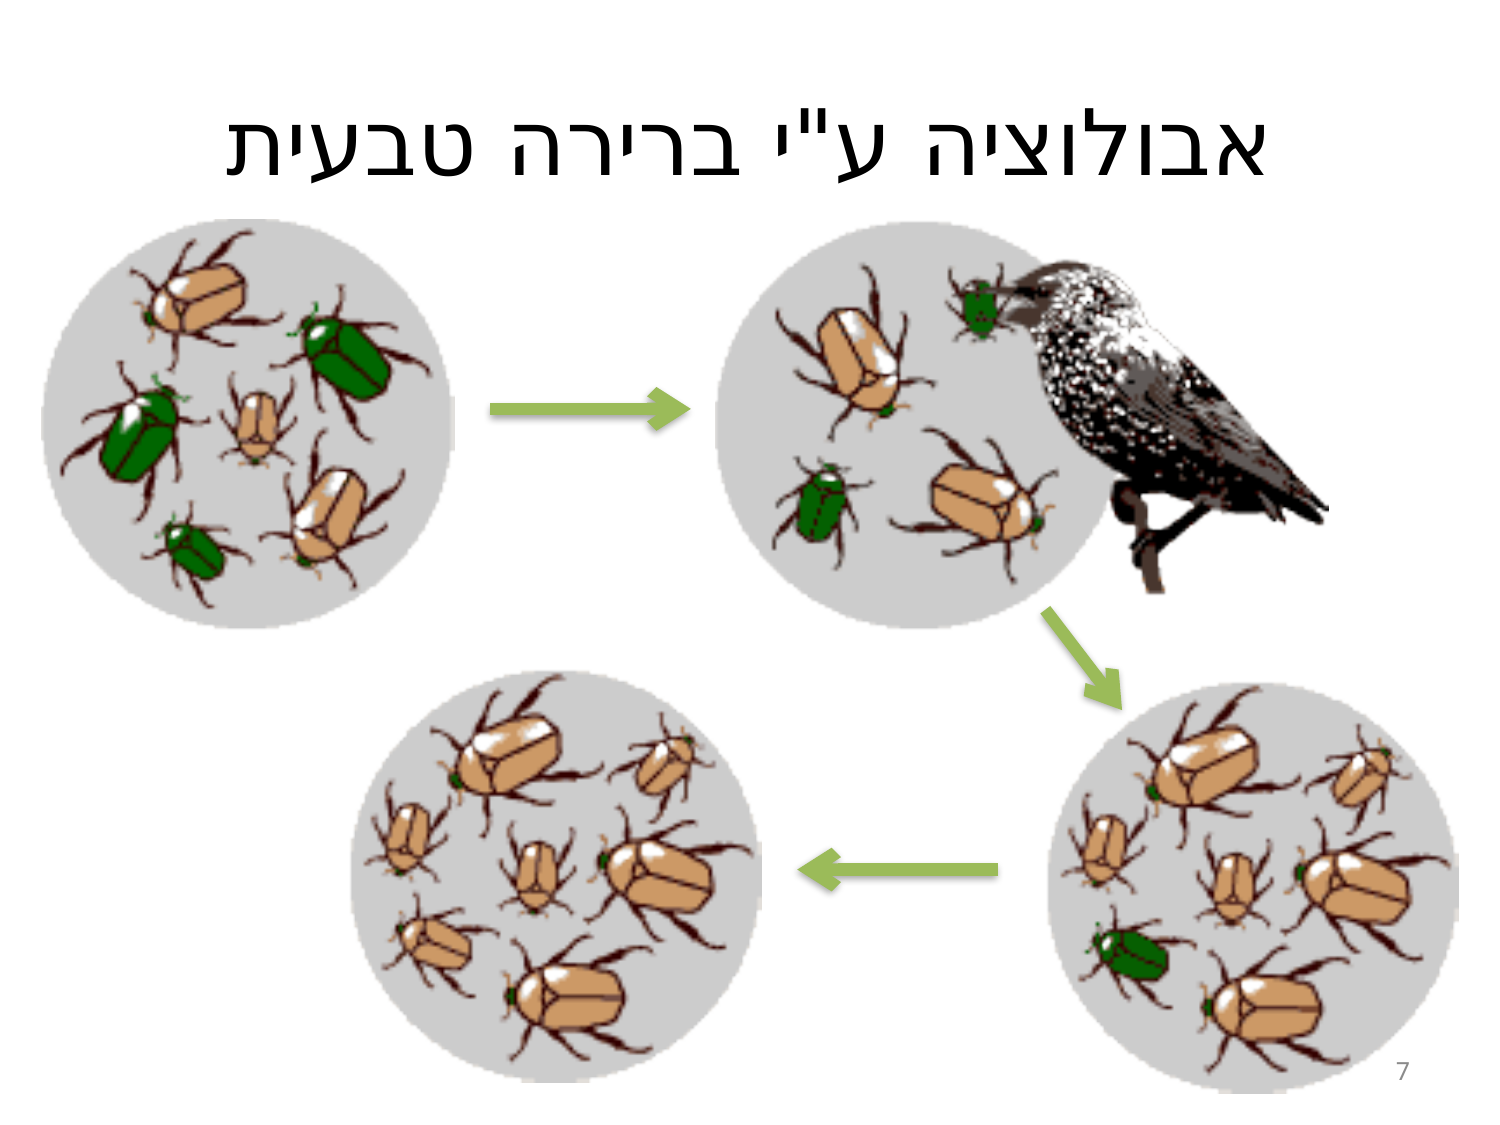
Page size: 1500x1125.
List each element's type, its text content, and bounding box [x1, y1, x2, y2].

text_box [1045, 609, 1123, 711]
picture [40, 219, 455, 634]
picture [348, 668, 762, 1083]
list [715, 219, 1330, 634]
title אבולוציה ע"י ברירה טבעית [75, 45, 1425, 233]
picture [1045, 680, 1459, 1095]
